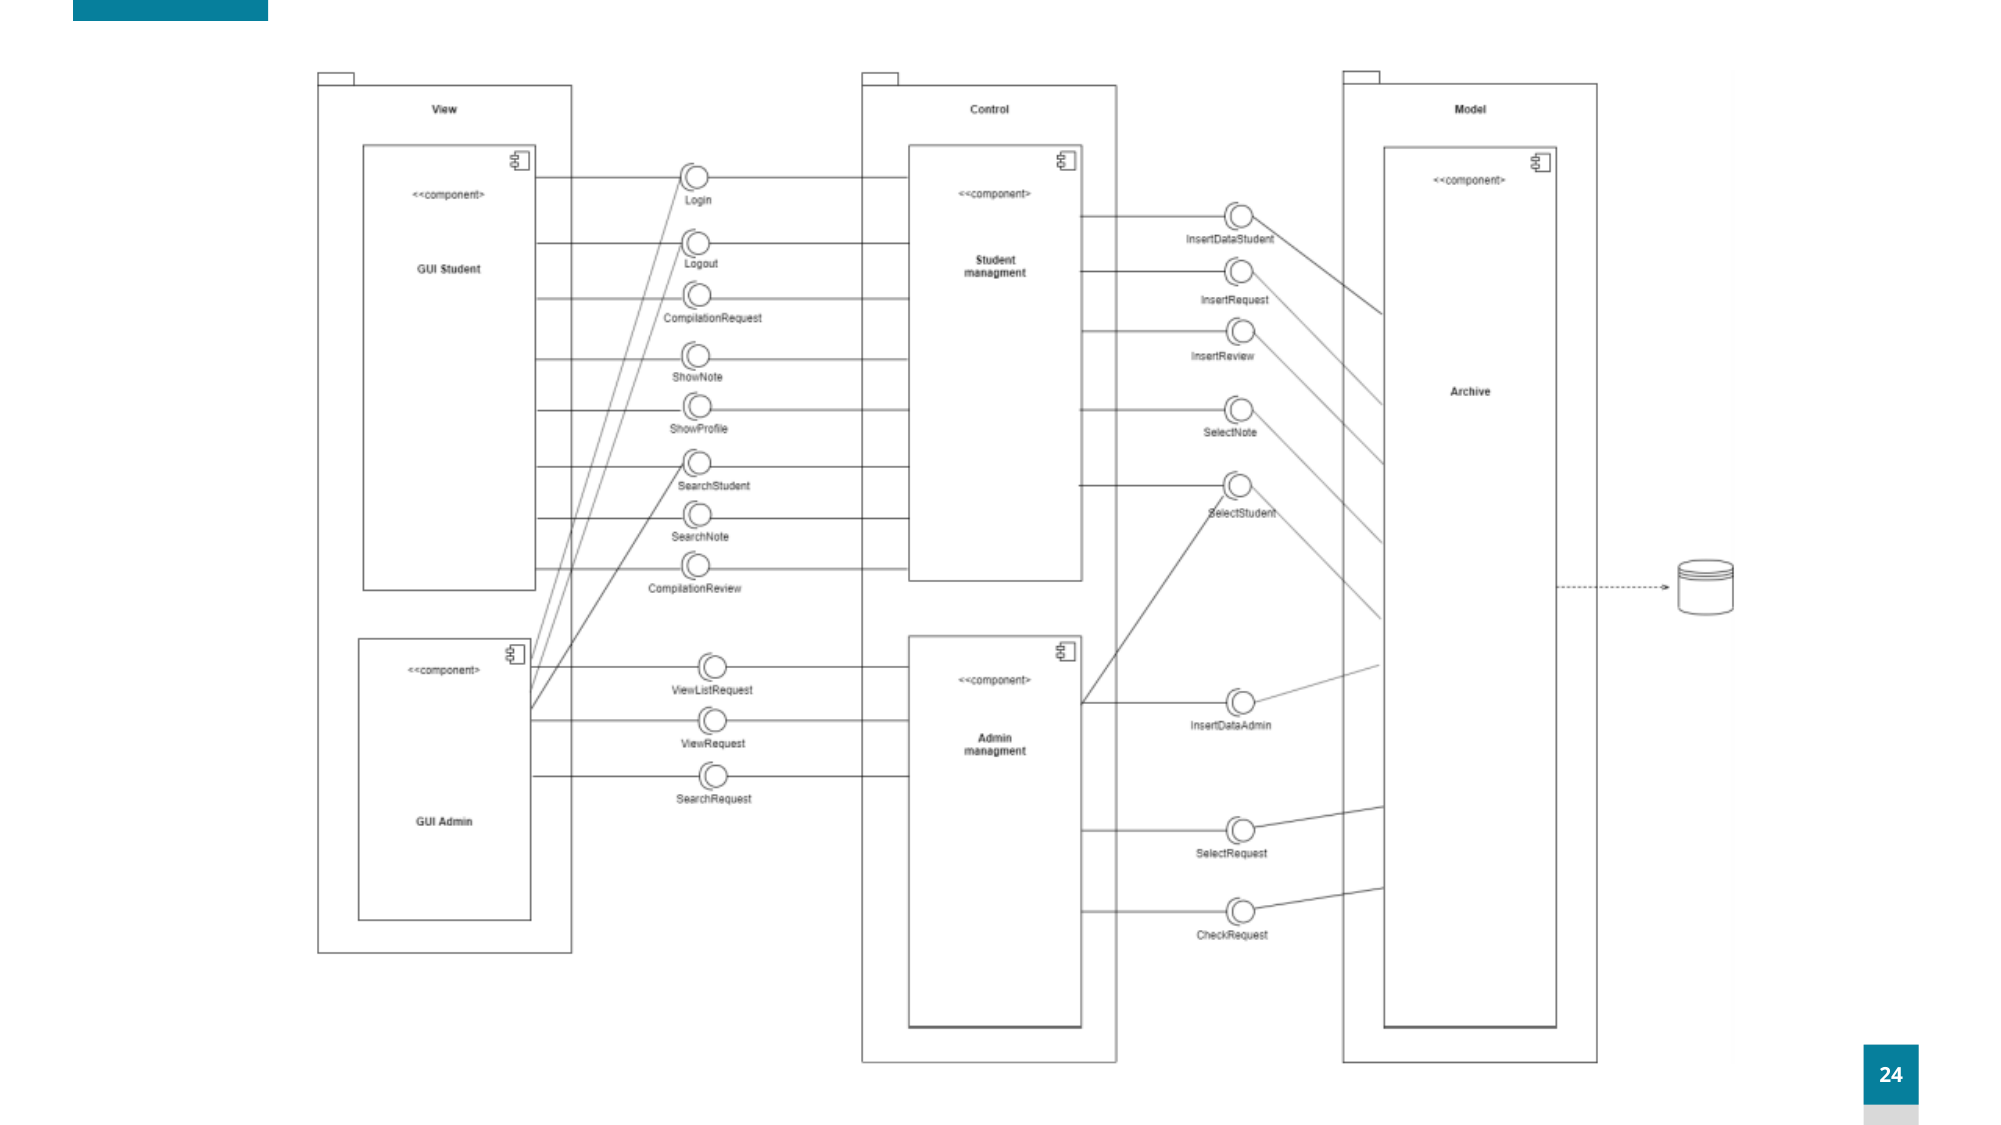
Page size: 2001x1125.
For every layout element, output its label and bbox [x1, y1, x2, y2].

picture [230, 49, 1770, 1076]
